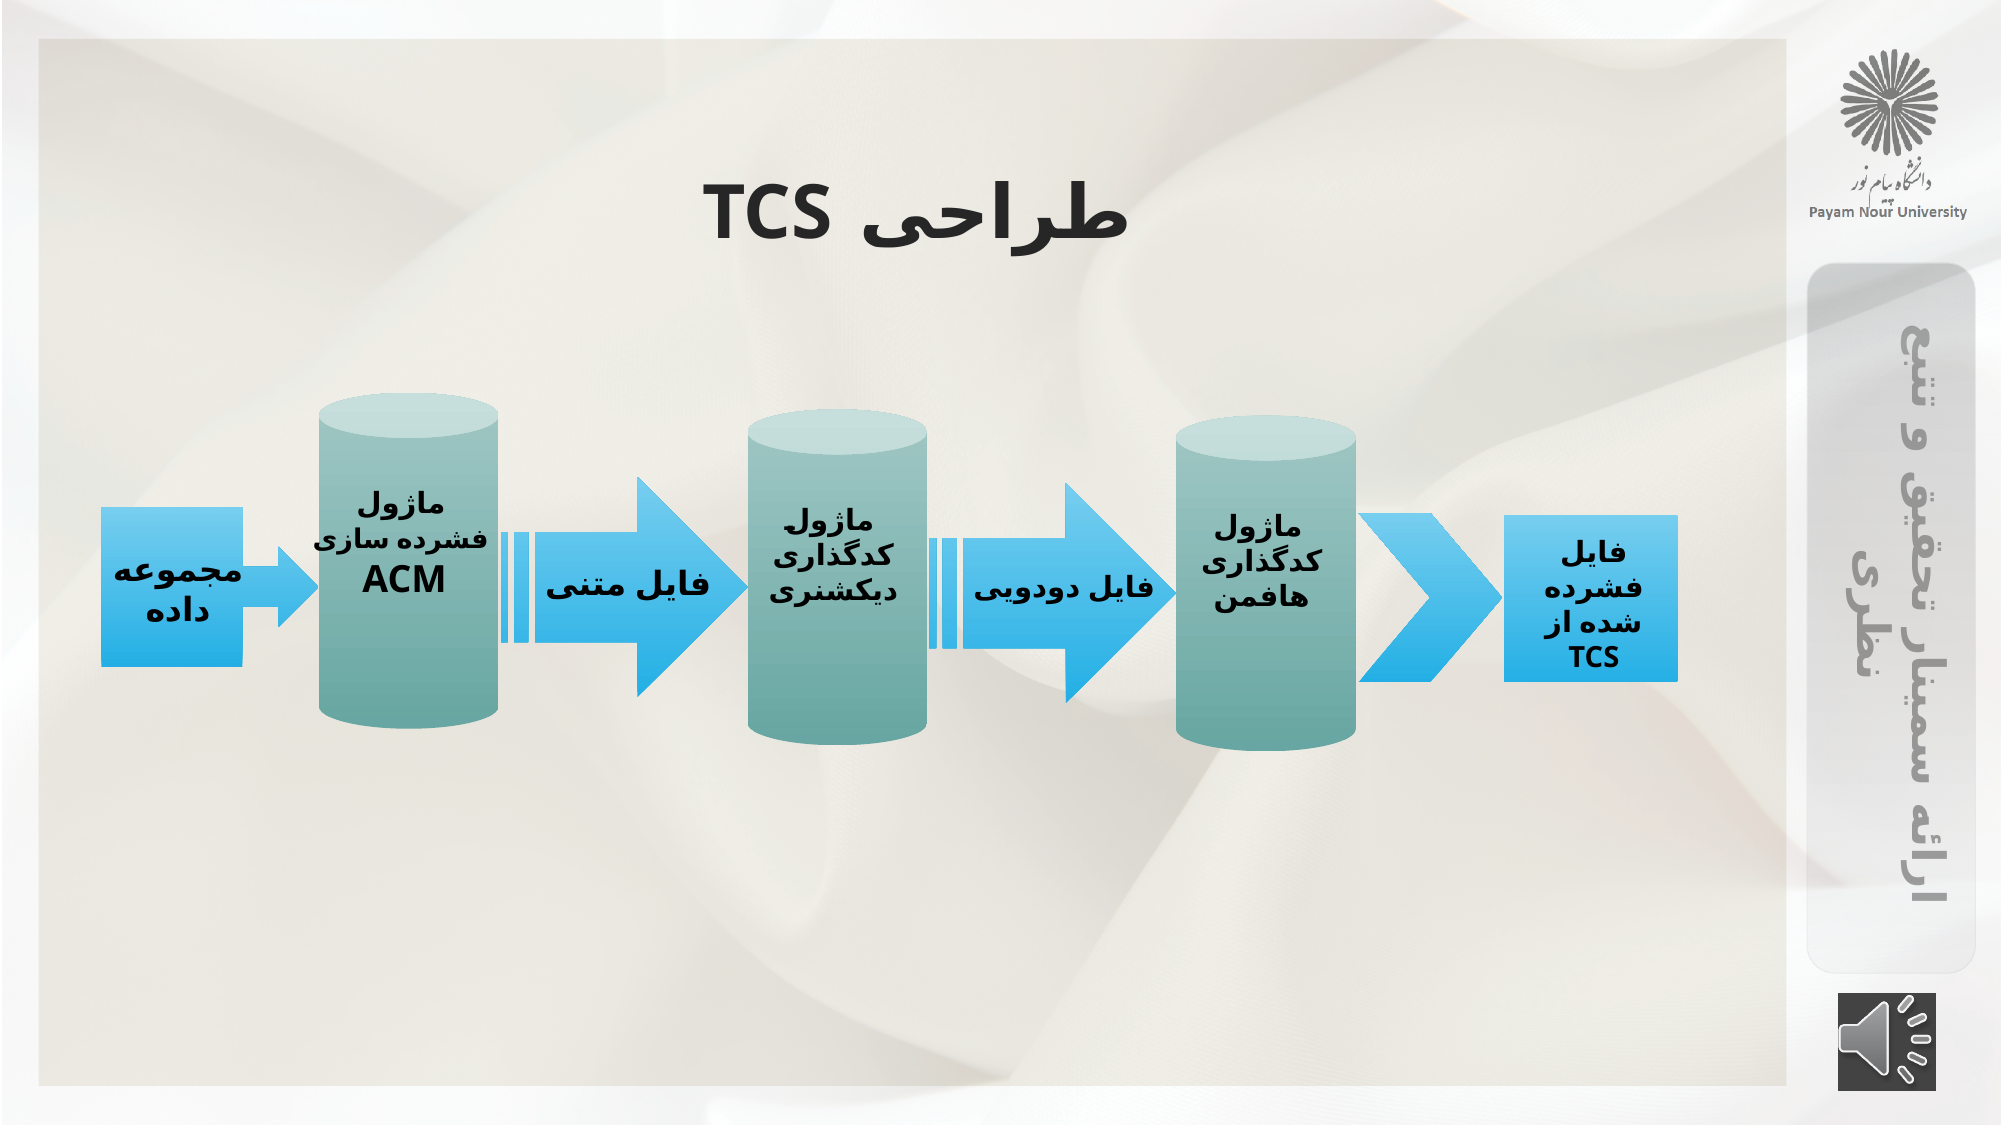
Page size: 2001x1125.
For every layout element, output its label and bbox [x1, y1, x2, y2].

text_box [95, 506, 319, 668]
text_box [929, 483, 1177, 704]
text_box [1358, 512, 1678, 683]
text_box [1144, 415, 1379, 752]
text_box [500, 477, 748, 698]
text_box [287, 392, 522, 729]
text_box [715, 409, 951, 746]
picture [2, 0, 2000, 1125]
